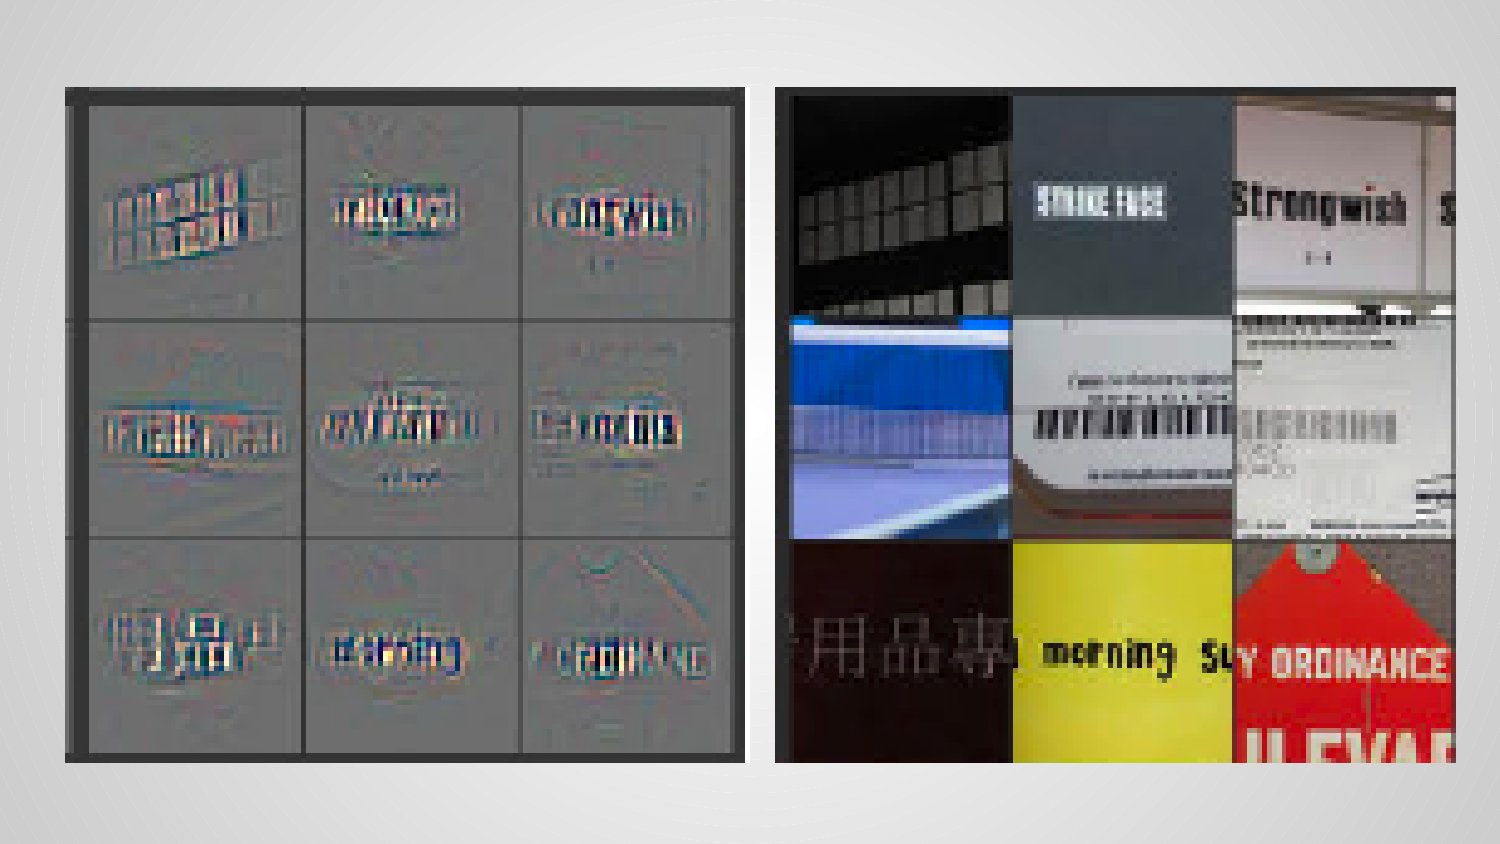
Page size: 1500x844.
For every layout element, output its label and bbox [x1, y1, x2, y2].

picture [64, 87, 751, 764]
picture [775, 87, 1456, 764]
